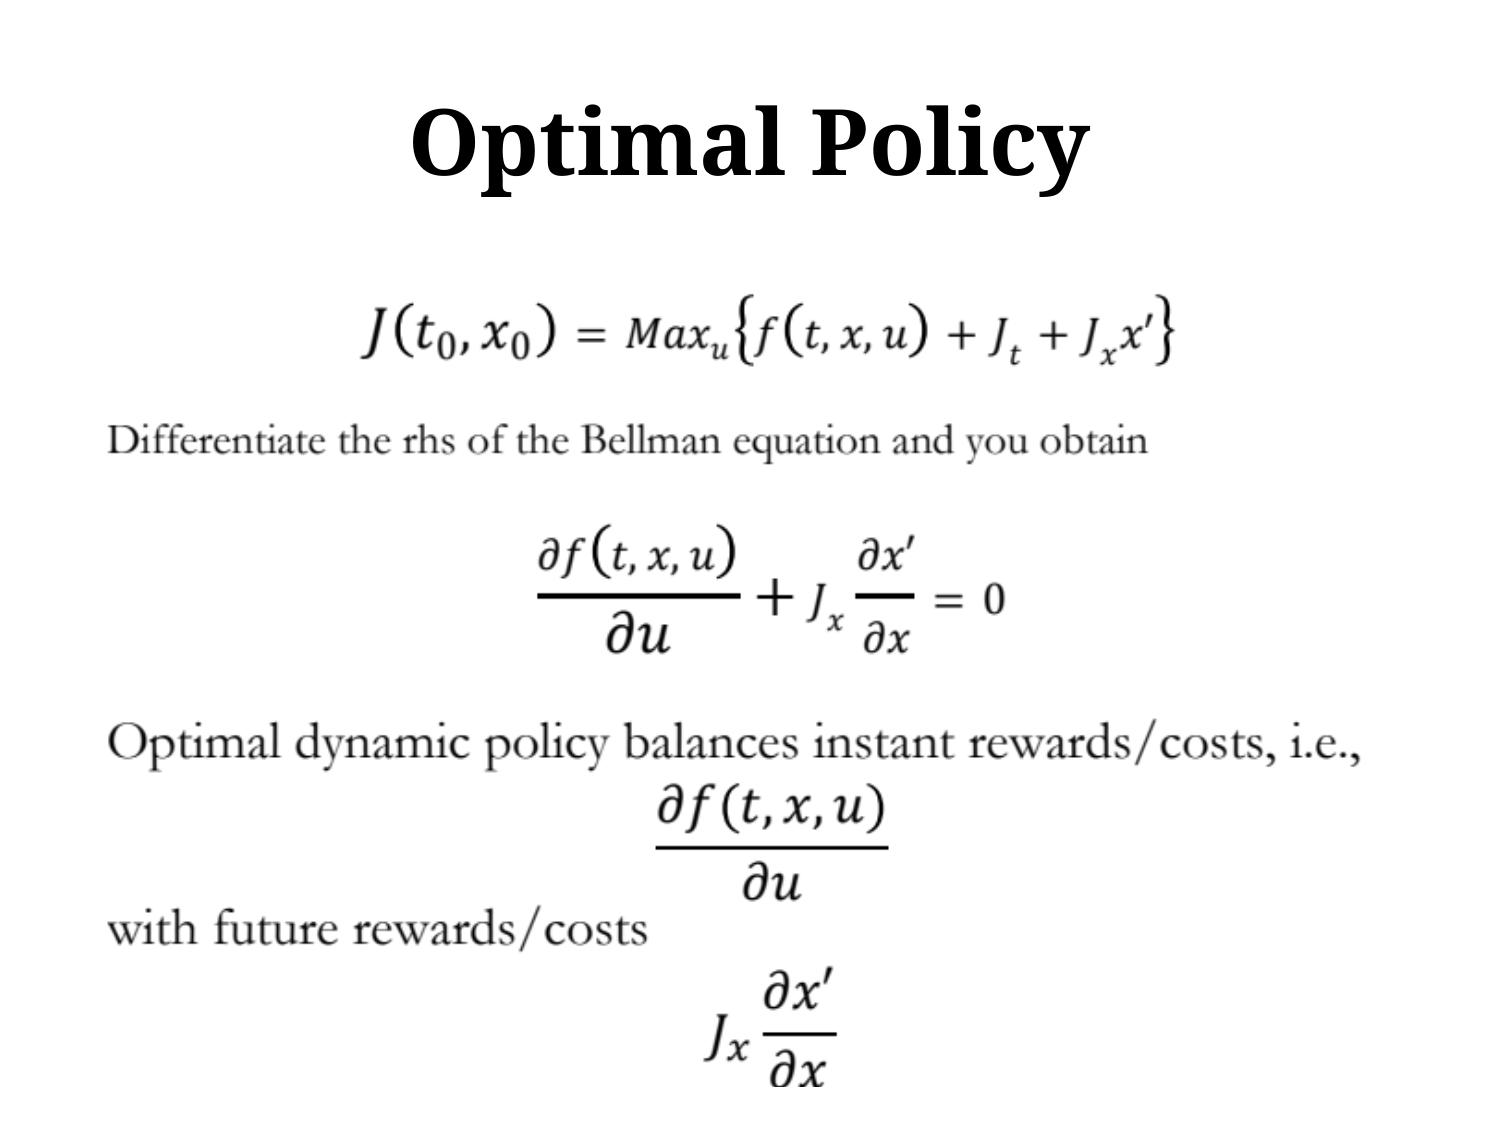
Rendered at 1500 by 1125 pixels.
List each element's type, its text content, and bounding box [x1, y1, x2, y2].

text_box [106, 232, 1435, 1087]
title Optimal Policy [75, 45, 1425, 233]
